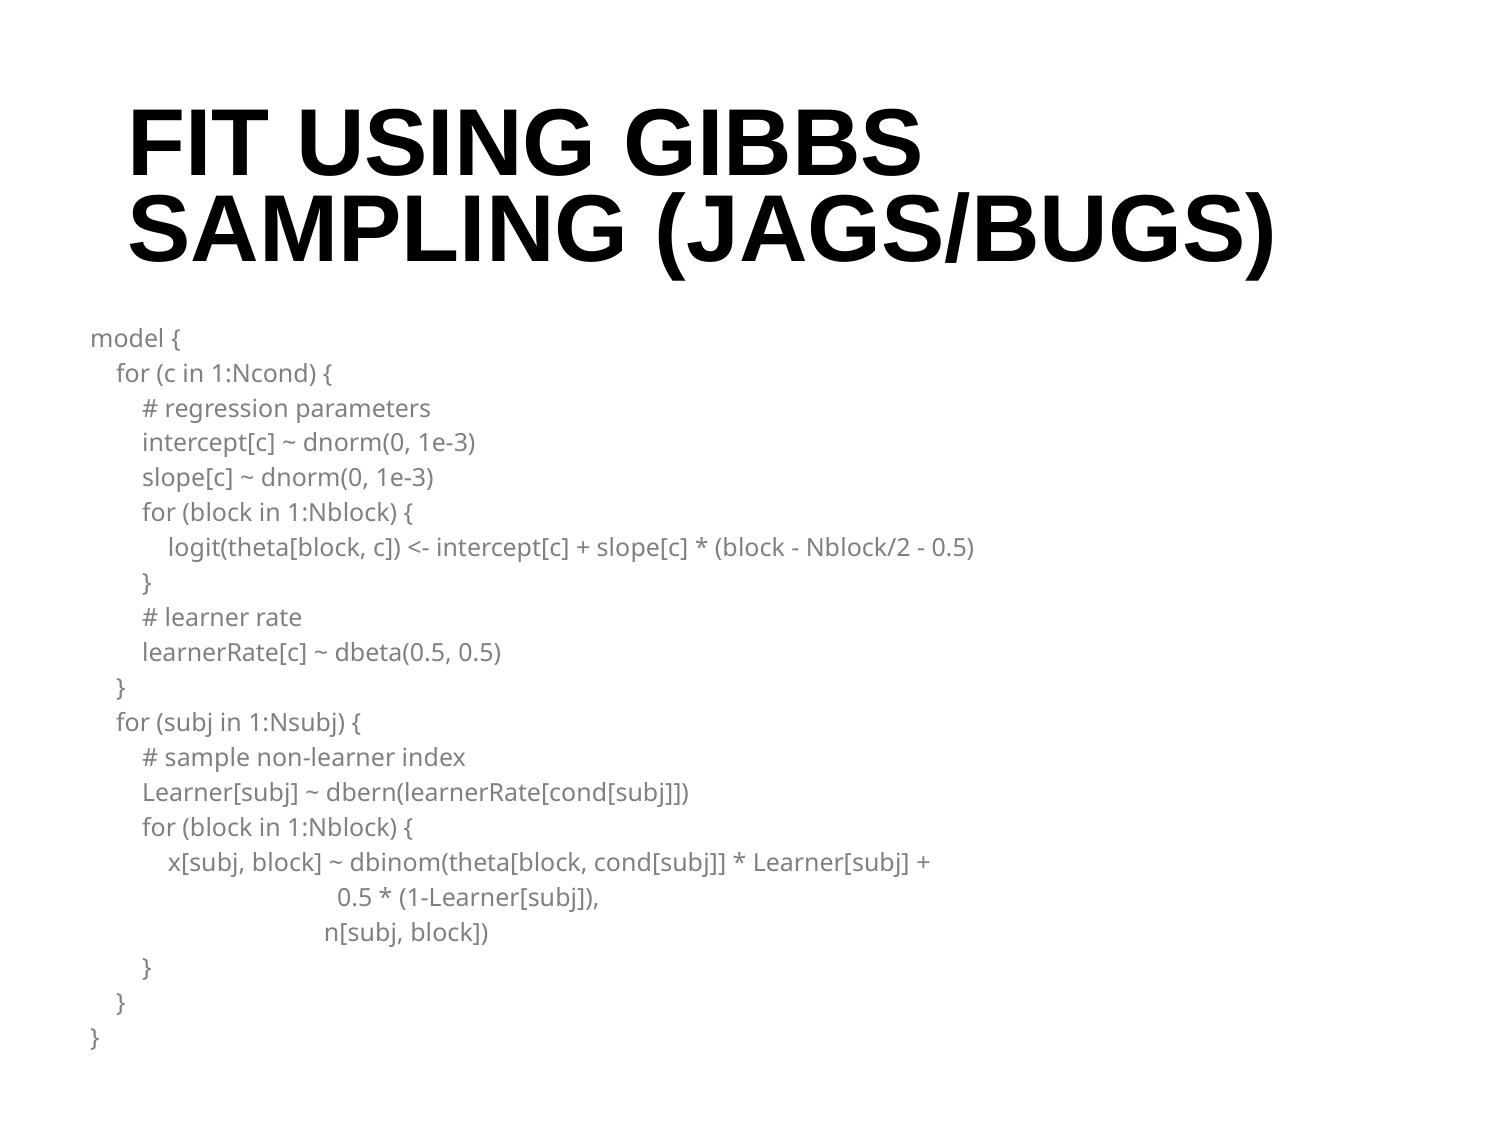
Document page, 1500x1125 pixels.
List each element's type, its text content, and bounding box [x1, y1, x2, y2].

list model { for (c in 1:Ncond) { # regression parameters intercept[c] ~ dnorm(0, 1e-3) slope[c] ~ dnorm(0, 1e-3) for (block in 1:Nblock) { logit(theta[block, c]) <- intercept[c] + slope[c] * (block - Nblock/2 - 0.5) } # learner rate learnerRate[c] ~ dbeta(0.5, 0.5) } for (subj in 1:Nsubj) { # sample non-learner index Learner[subj] ~ dbern(learnerRate[cond[subj]]) for (block in 1:Nblock) { x[subj, block] ~ dbinom(theta[block, cond[subj]] * Learner[subj] + 0.5 * (1-Learner[subj]), n[subj, block]) } } } [74, 314, 1500, 1006]
title FIT USING GIBBS SAMPLING (JAGS/BUGS) [112, 99, 1388, 288]
